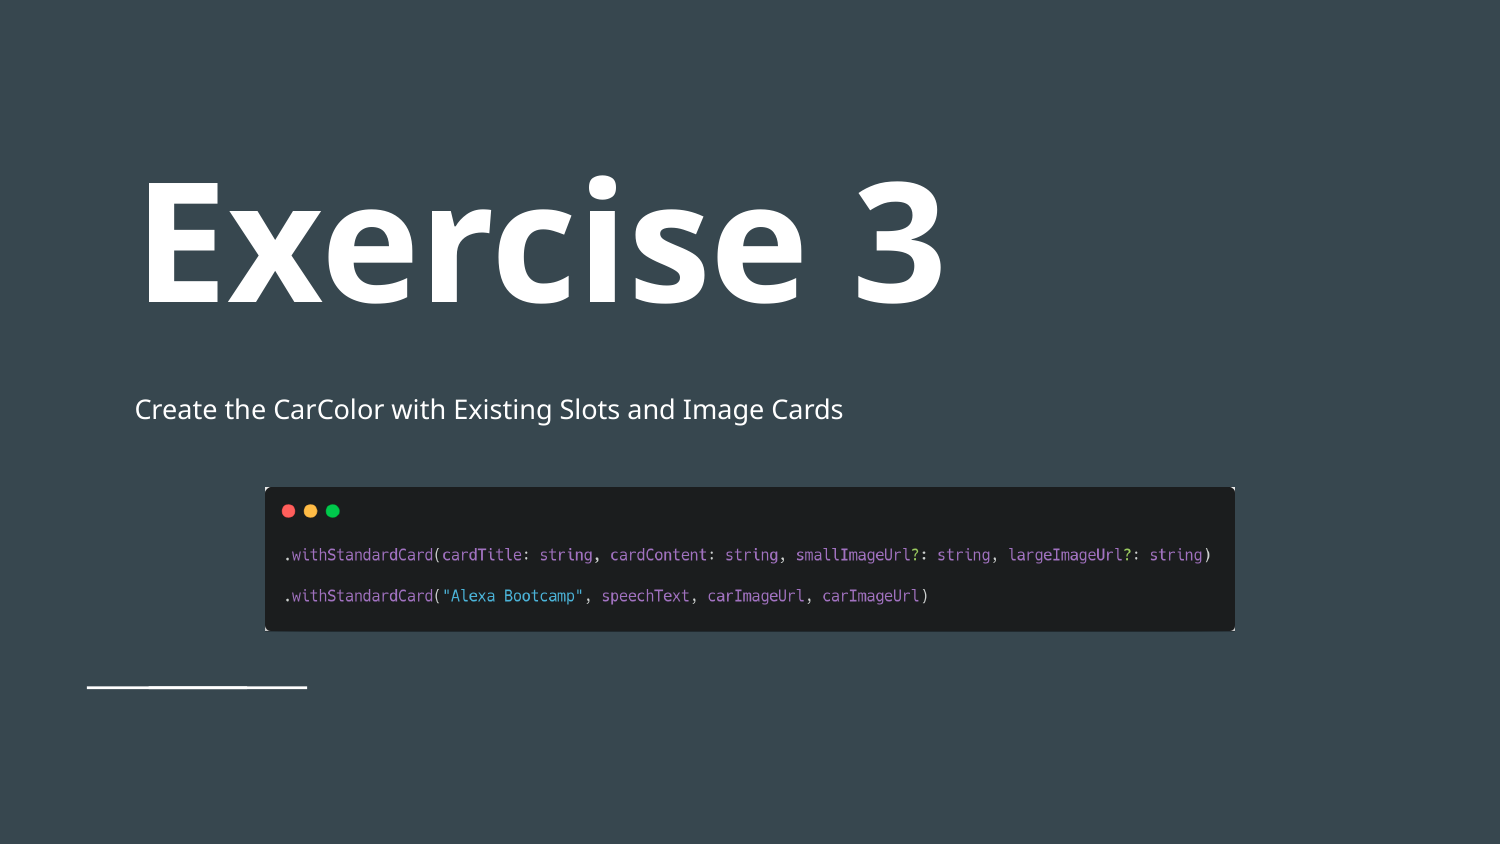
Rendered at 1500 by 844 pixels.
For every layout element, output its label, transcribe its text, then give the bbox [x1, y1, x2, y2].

list Create the CarColor with Existing Slots and Image Cards [119, 372, 1381, 633]
title Exercise 3 [119, 120, 1381, 325]
picture [265, 487, 1235, 633]
